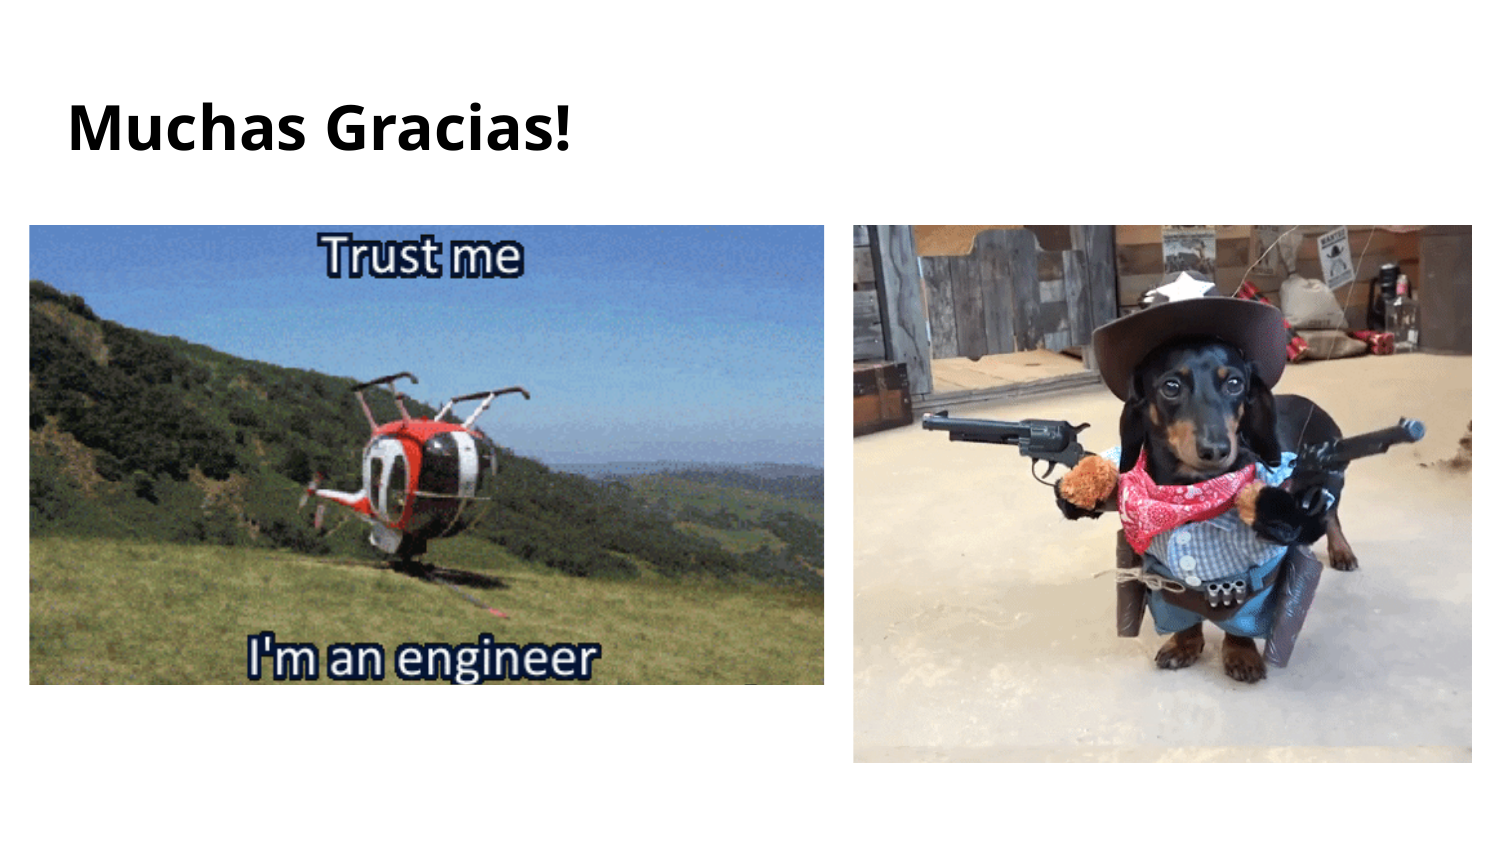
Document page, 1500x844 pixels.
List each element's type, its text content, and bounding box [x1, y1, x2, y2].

title Muchas Gracias! [51, 72, 1449, 176]
picture [853, 224, 1473, 763]
picture [28, 225, 825, 685]
